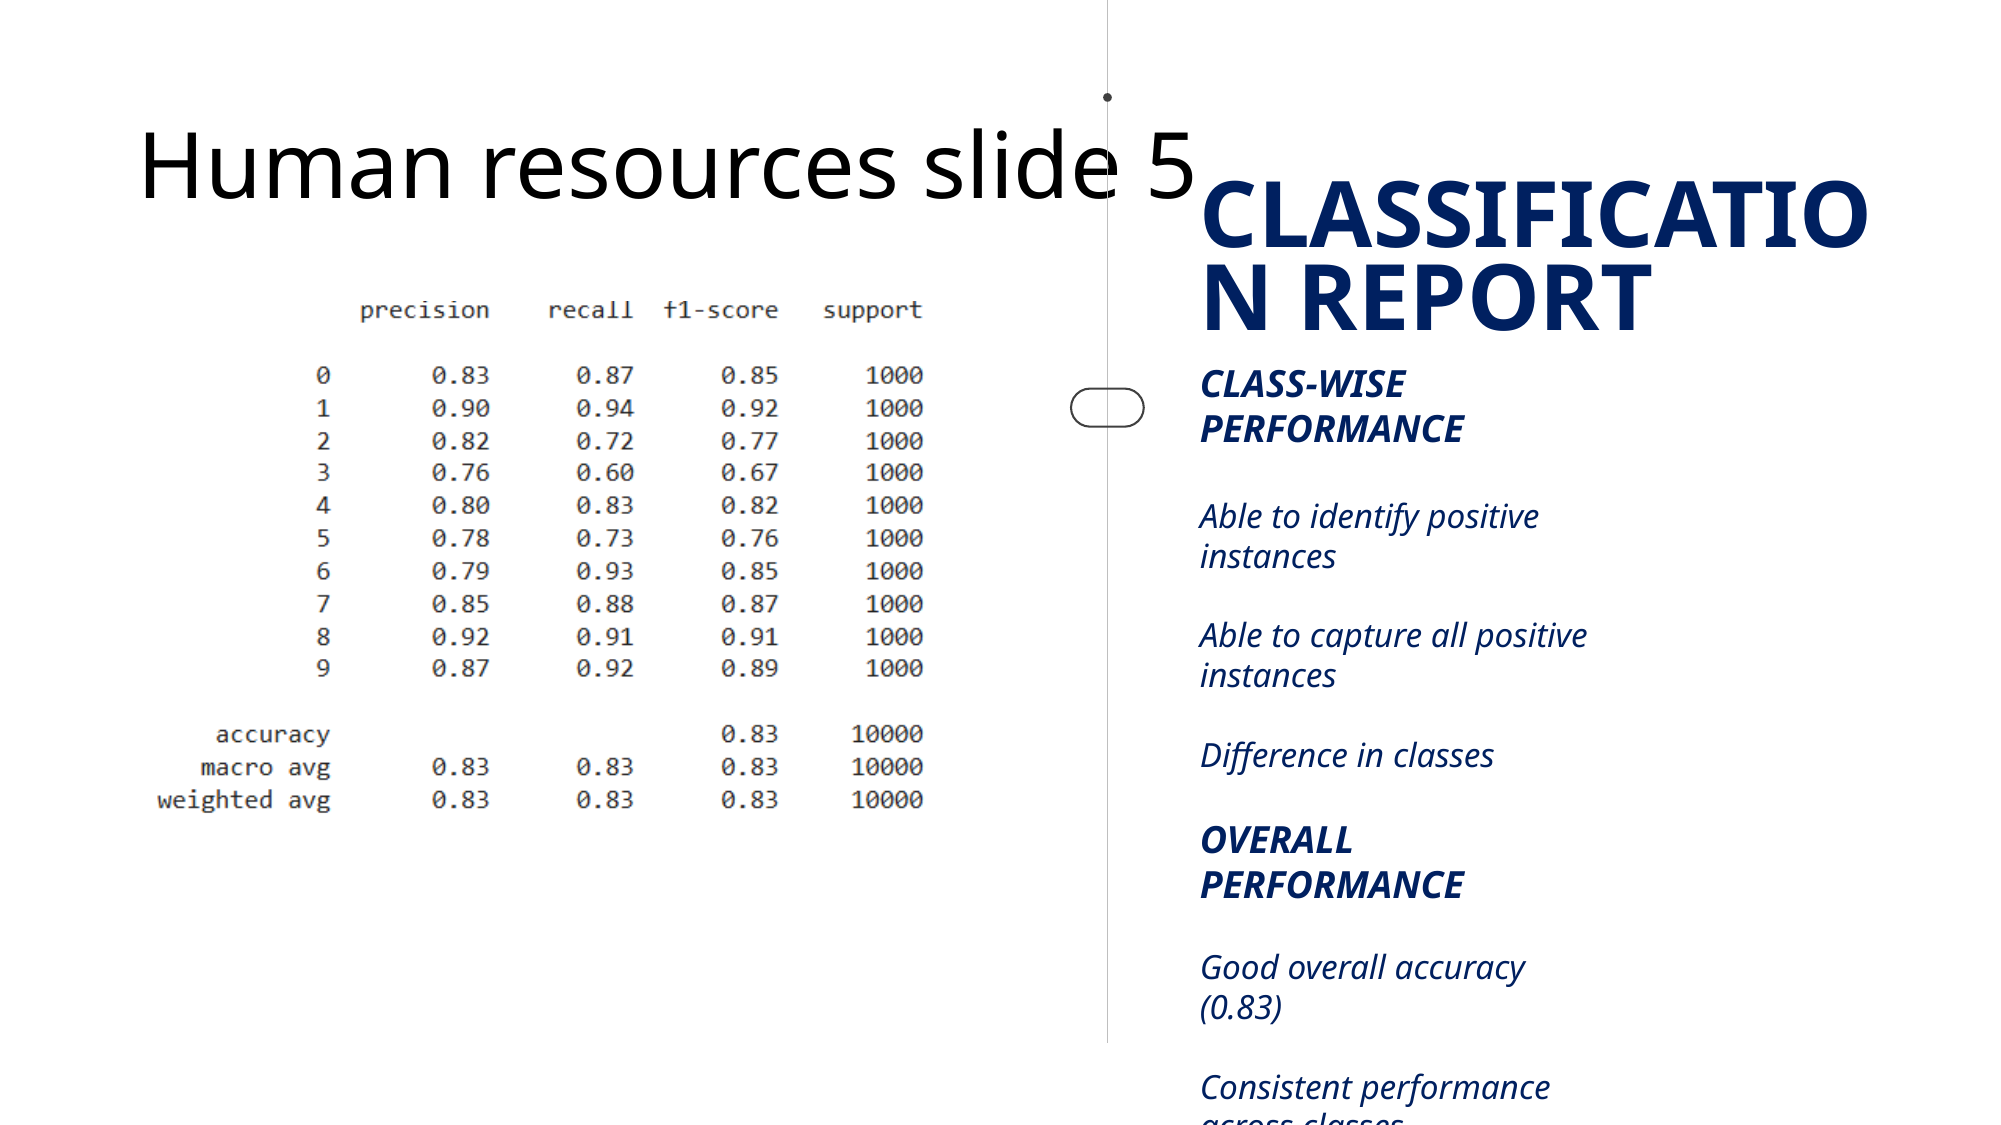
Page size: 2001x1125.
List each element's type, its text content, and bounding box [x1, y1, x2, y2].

title Human resources slide 5 [1108, 59, 1863, 278]
text_box [1108, 92, 1113, 103]
picture [95, 301, 979, 824]
text_box OVERALL PERFORMANCE Good overall accuracy (0.83) Consistent performance across classes [1199, 816, 1608, 1125]
text_box [1069, 387, 1107, 428]
text_box CLASS-WISE PERFORMANCE Able to identify positive instances Able to capture all positive instances Difference in classes [1199, 359, 1608, 775]
text_box [1102, 92, 1107, 103]
title Human resources slide 5 [137, 59, 1107, 278]
text_box [1108, 387, 1145, 428]
text_box CLASSIFICATION REPORT [1199, 182, 1925, 350]
